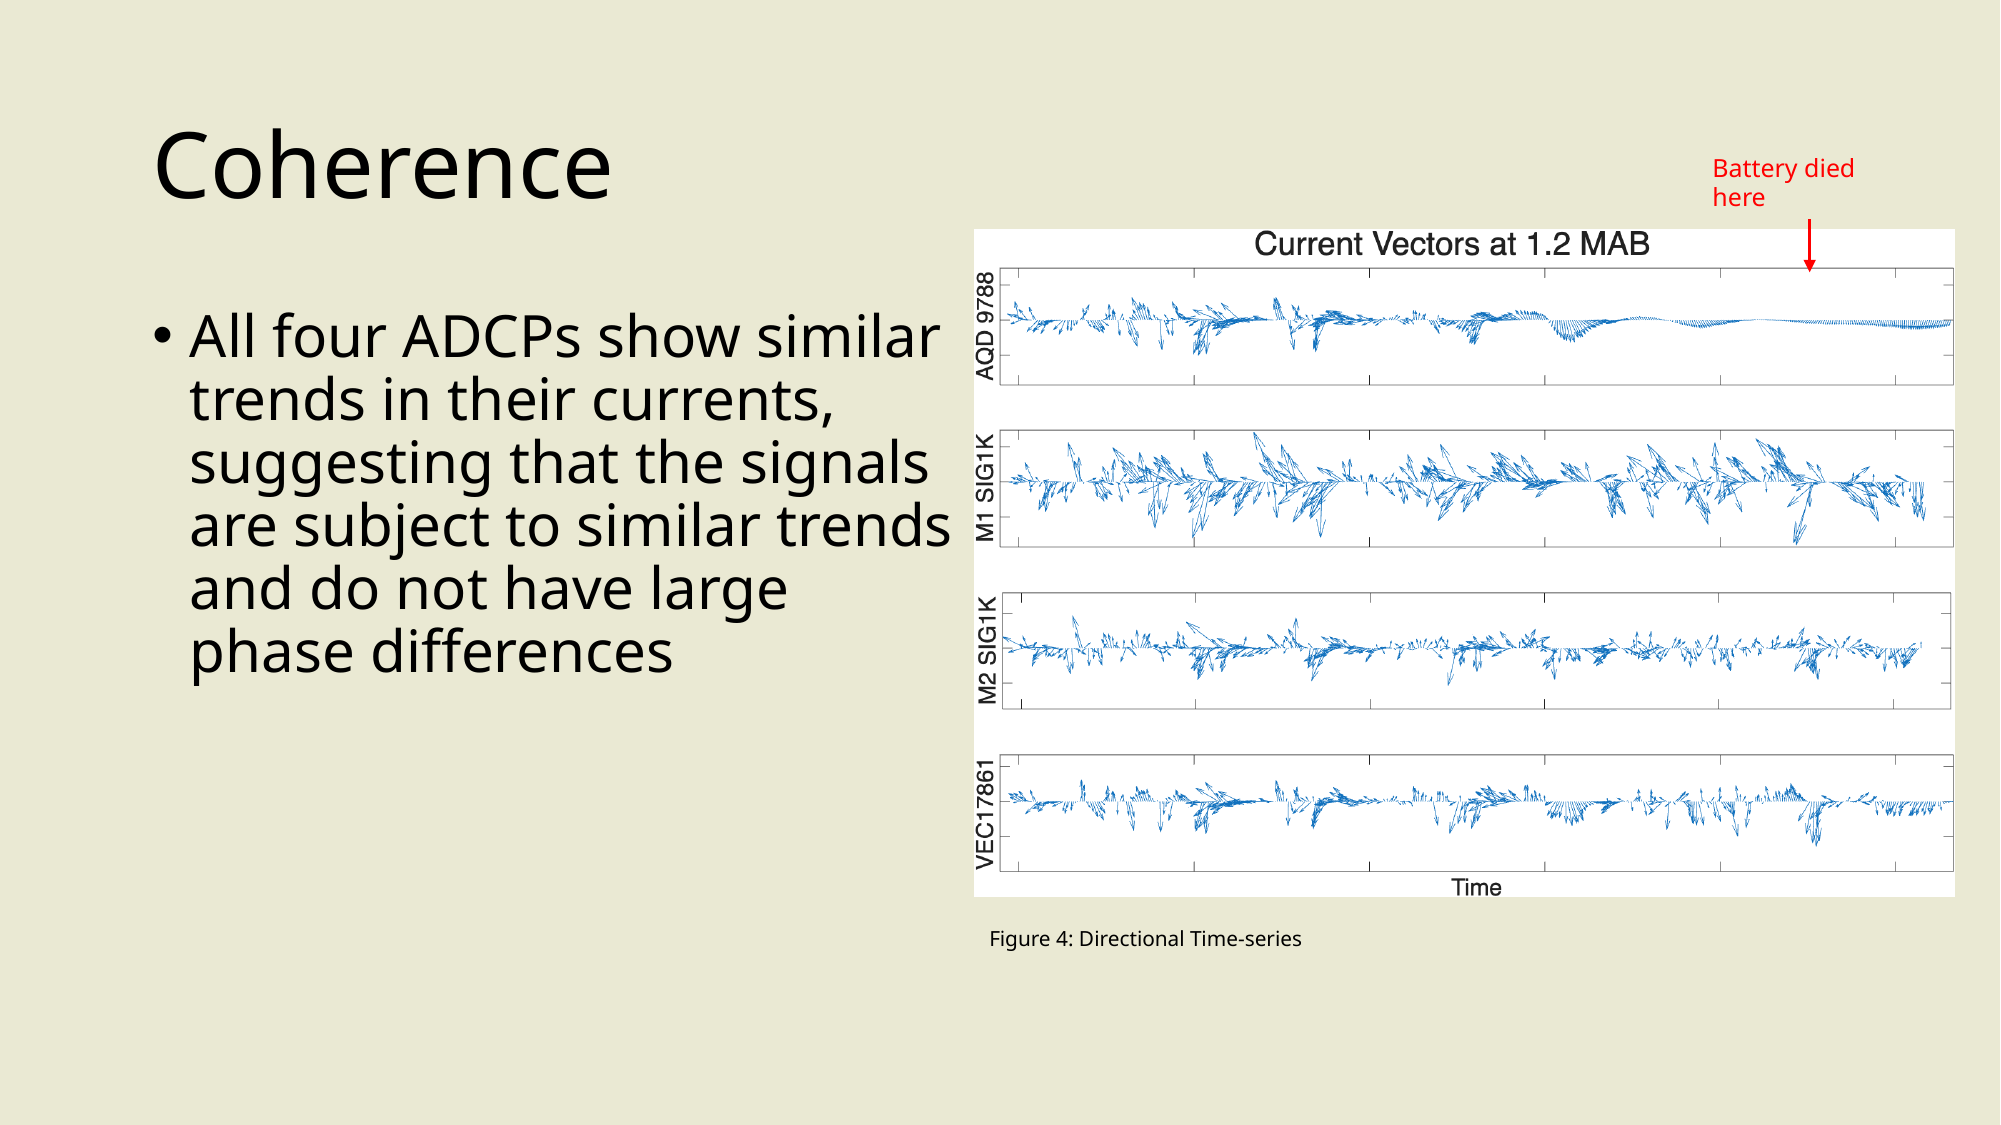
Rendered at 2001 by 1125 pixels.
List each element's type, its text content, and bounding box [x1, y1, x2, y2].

picture [974, 229, 1956, 897]
title Coherence [137, 59, 1863, 278]
text_box Figure 4: Directional Time-series [974, 918, 1973, 959]
text_box Battery died here [1697, 144, 1922, 220]
list All four ADCPs show similar trends in their currents, suggesting that the signals are subject to similar trends and do not have large phase differences [137, 299, 975, 1014]
